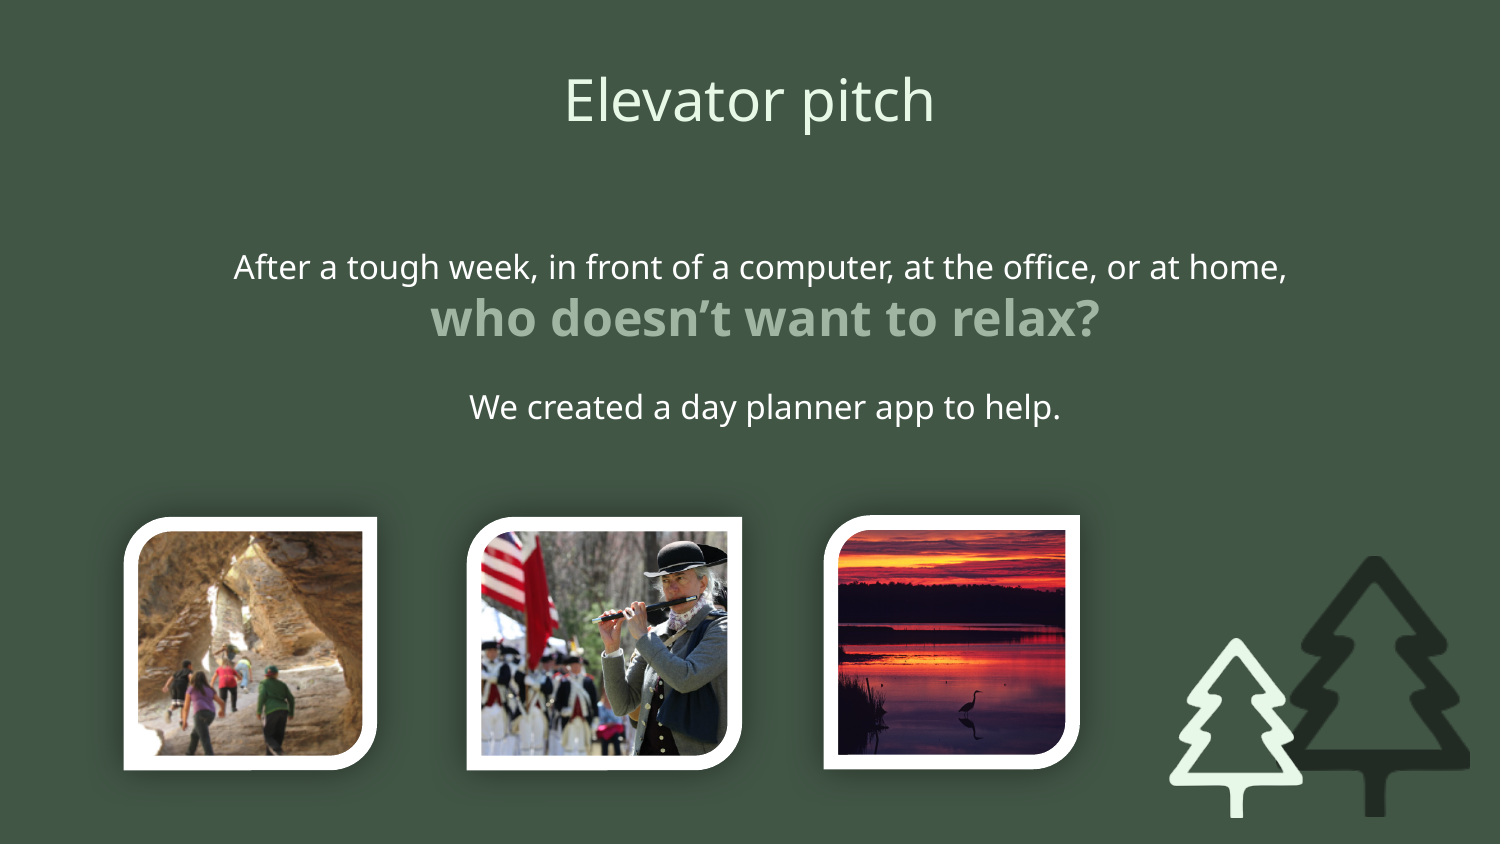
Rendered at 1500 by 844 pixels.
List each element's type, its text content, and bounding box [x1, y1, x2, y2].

picture [130, 523, 370, 764]
picture [473, 523, 735, 764]
text_box After a tough week, in front of a computer, at the office, or at home, who doesn’t want to relax? We created a day planner app to help. [182, 239, 1331, 514]
title Elevator pitch [51, 28, 1449, 167]
picture [1168, 555, 1471, 818]
picture [830, 522, 1073, 763]
